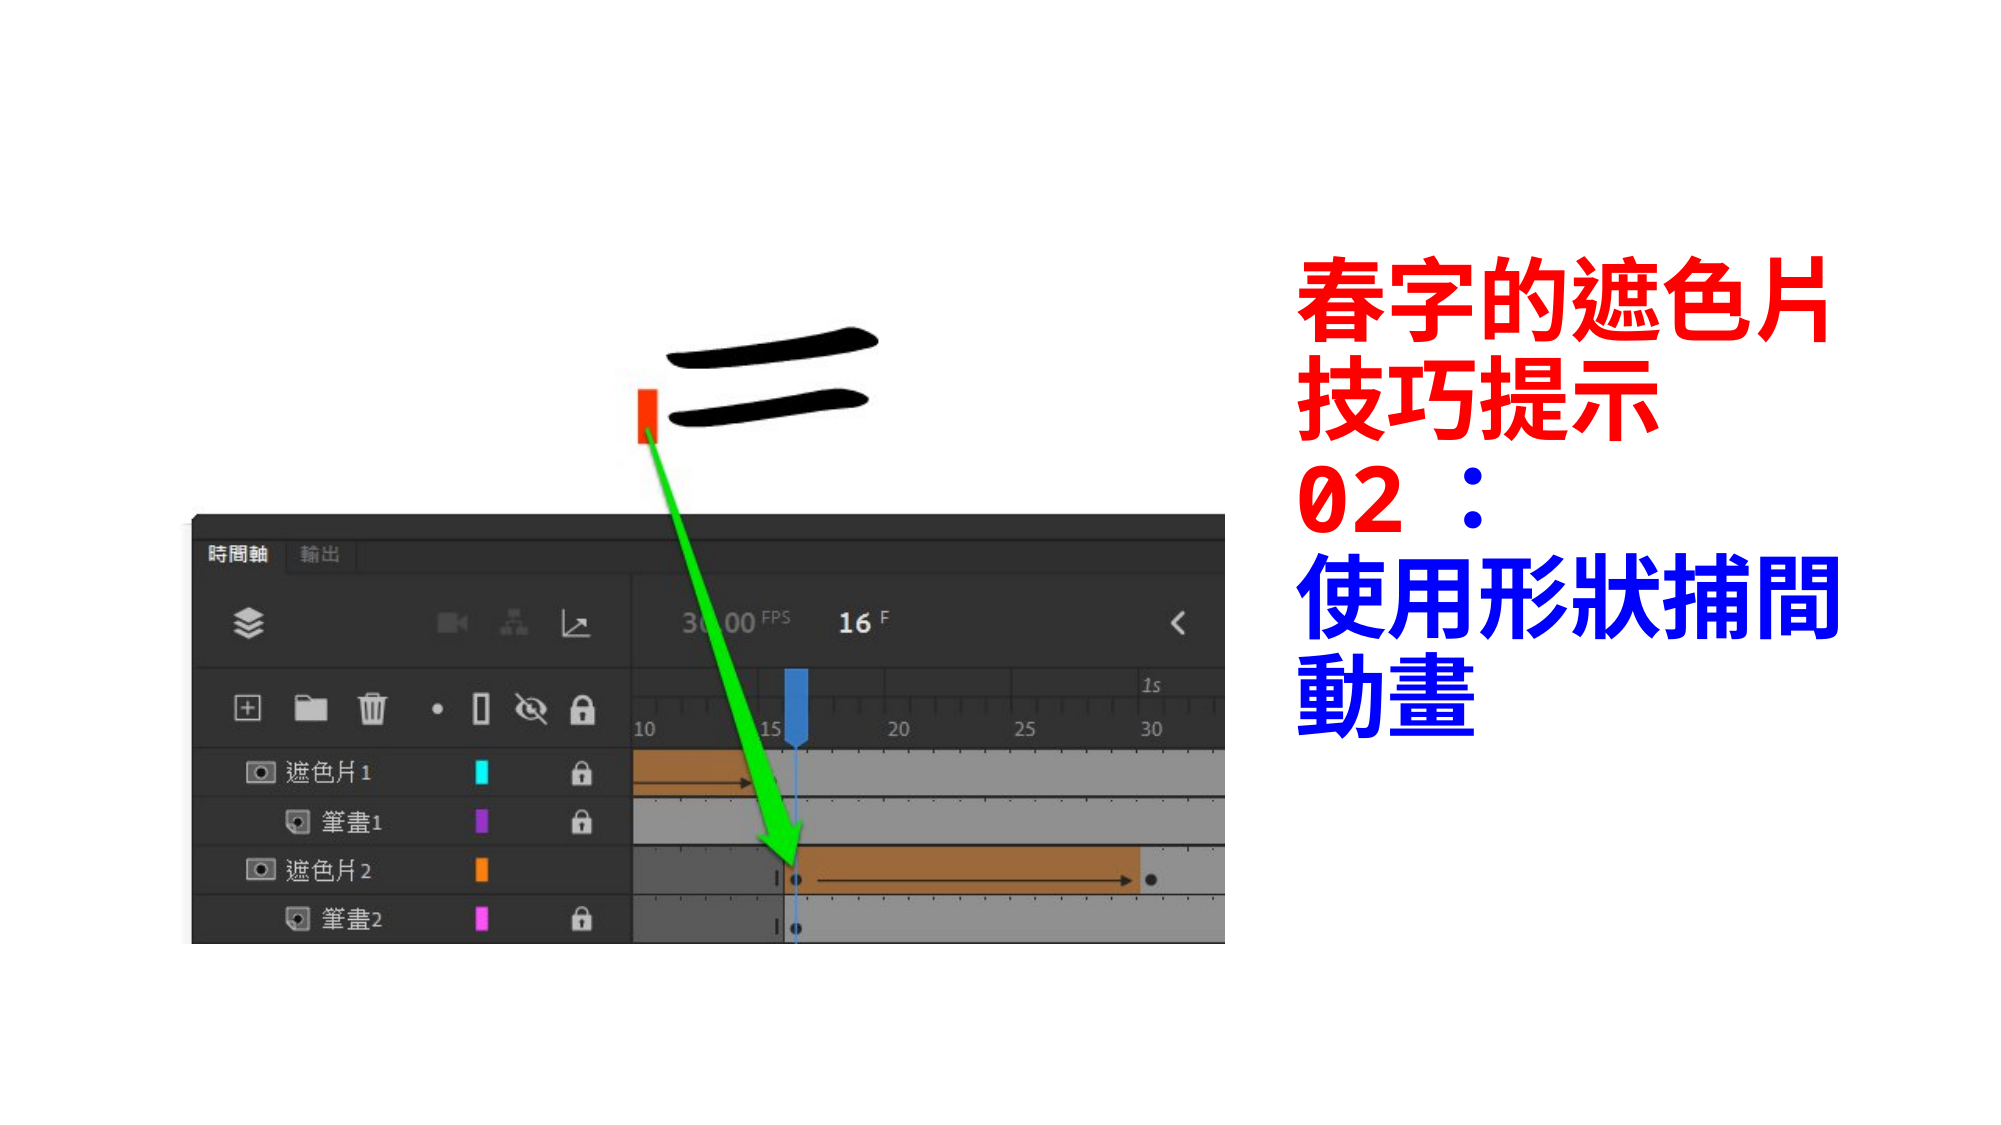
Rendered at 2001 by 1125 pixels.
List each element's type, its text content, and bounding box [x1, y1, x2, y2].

picture [167, 244, 1225, 944]
title 春字的遮色片技巧提示02： 使用形狀捕間動畫 [1280, 244, 1910, 871]
